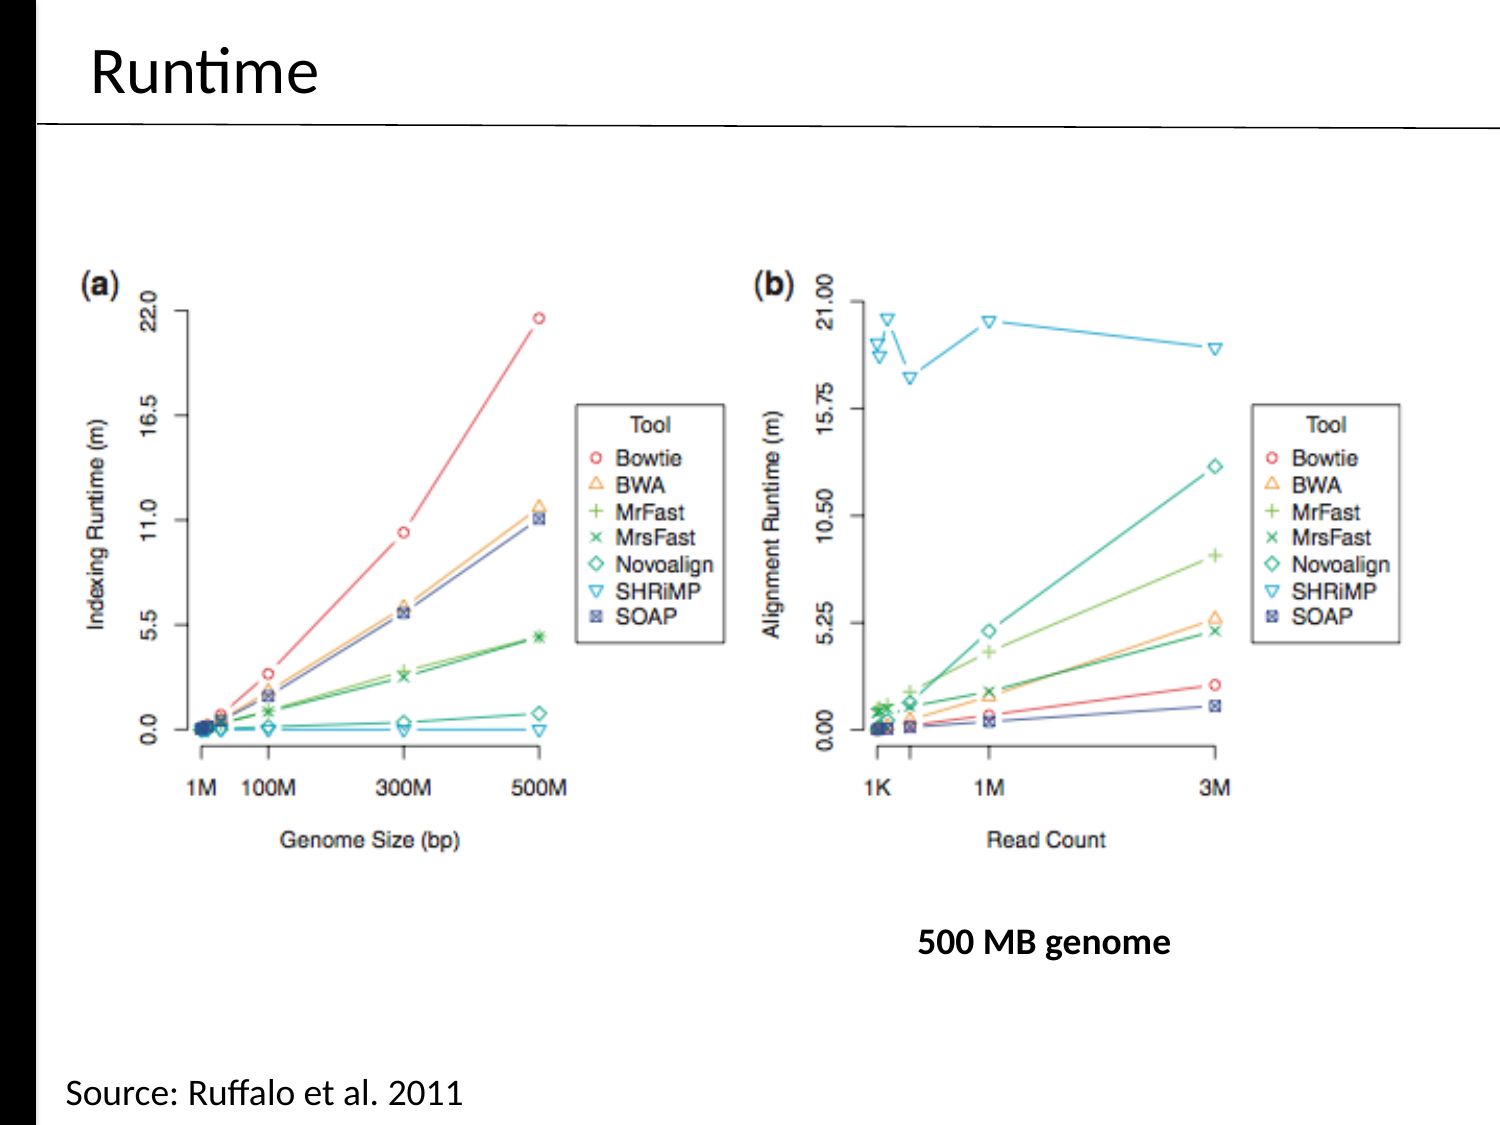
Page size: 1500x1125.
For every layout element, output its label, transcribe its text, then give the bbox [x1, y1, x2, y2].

text_box Source: Ruffalo et al. 2011 [50, 1060, 487, 1125]
title Runtime [75, 6, 1425, 127]
picture [66, 258, 1432, 867]
text_box 500 MB genome [902, 909, 1232, 970]
